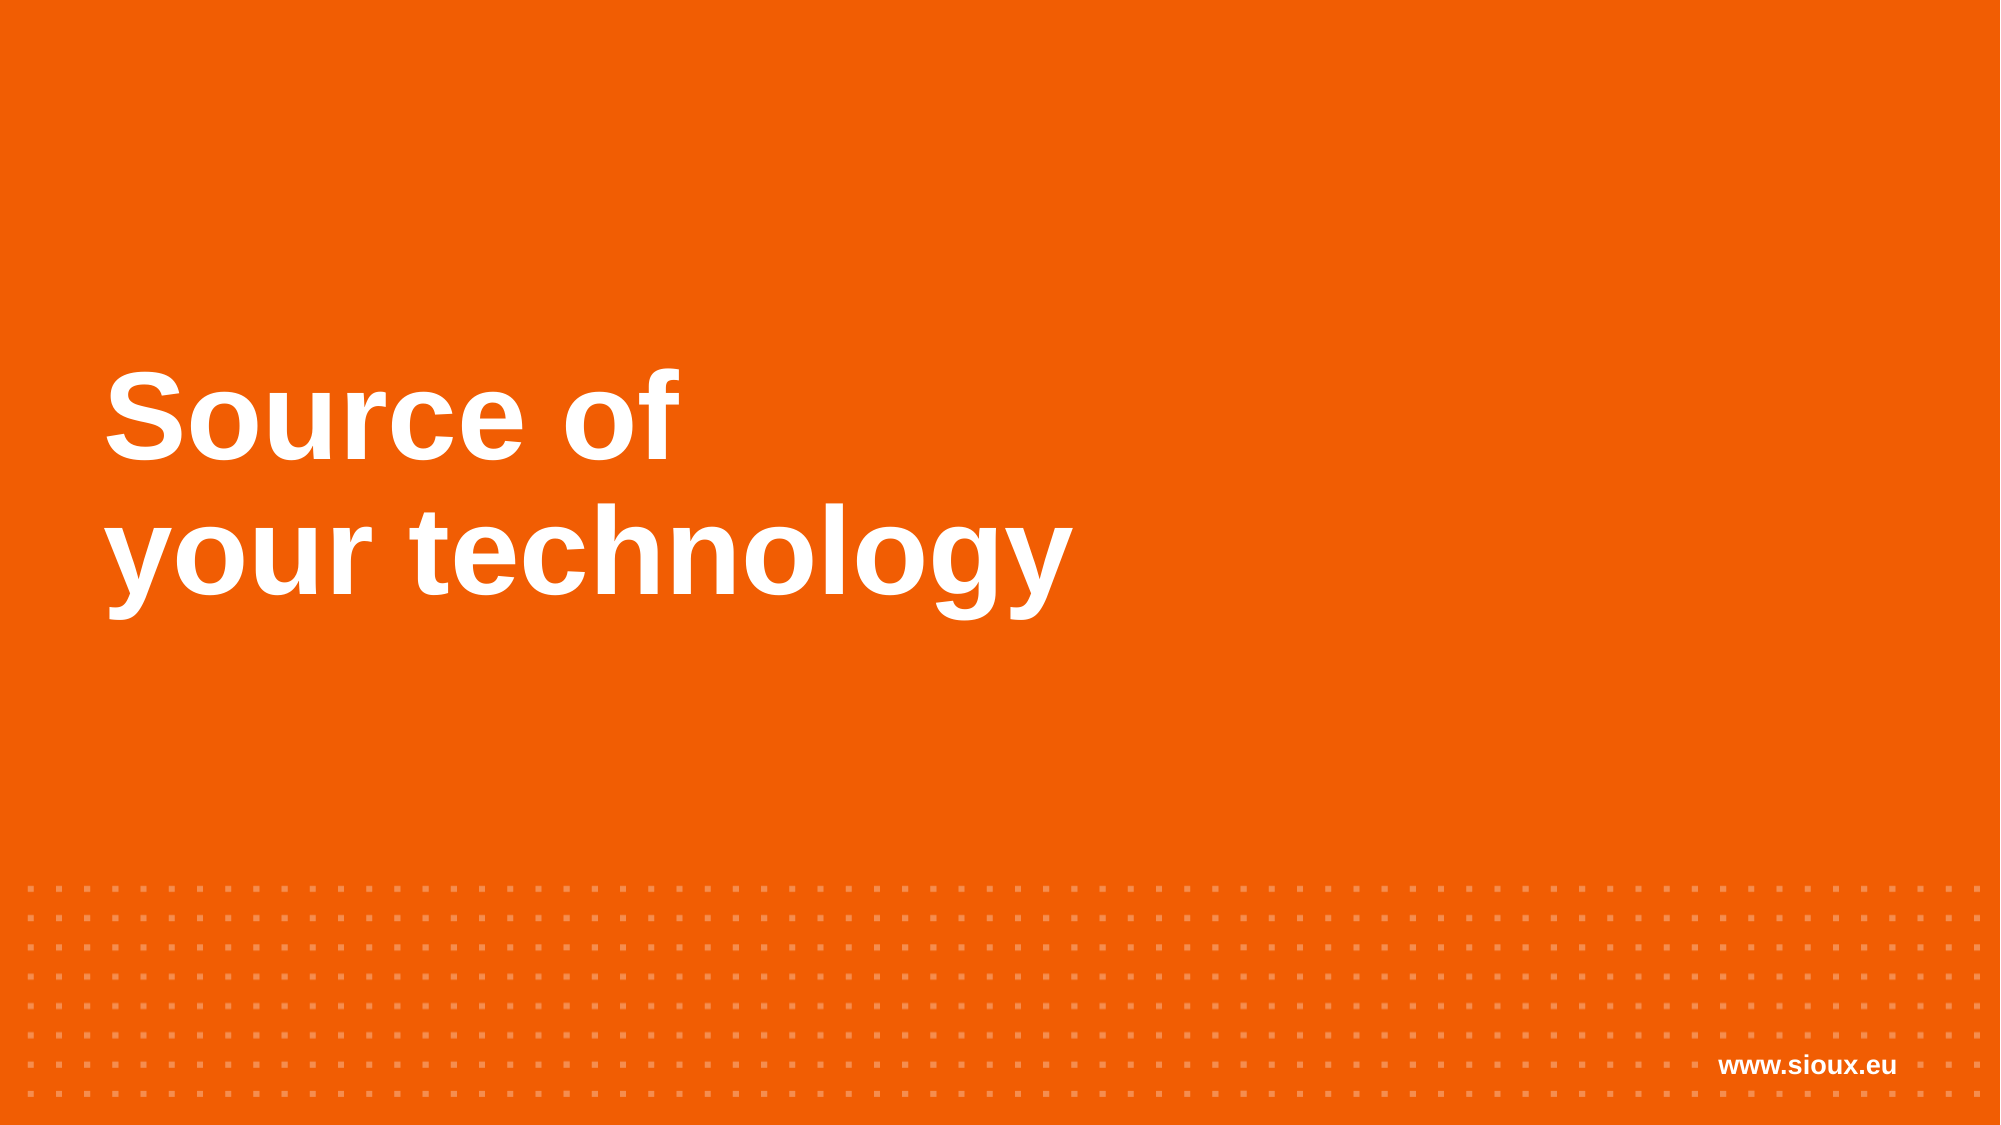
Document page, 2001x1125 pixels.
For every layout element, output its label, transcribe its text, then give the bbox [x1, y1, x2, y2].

title Source of your technology [88, 90, 1910, 883]
picture [0, 858, 2000, 1125]
